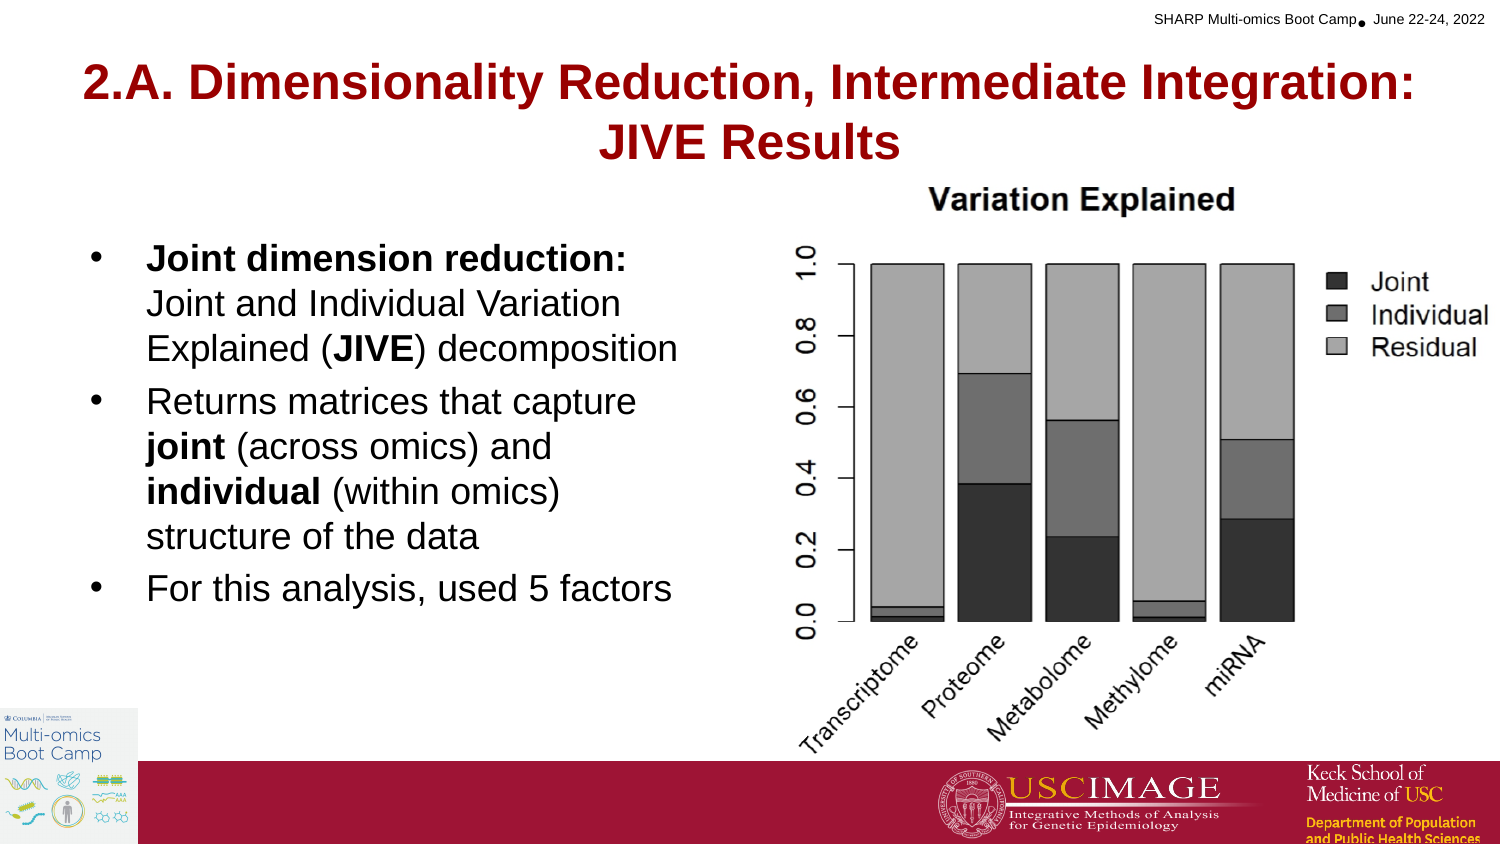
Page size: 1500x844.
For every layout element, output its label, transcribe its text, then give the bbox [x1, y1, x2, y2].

picture [0, 708, 138, 844]
list Joint dimension reduction: Joint and Individual Variation Explained (JIVE) decomposition Returns matrices that capture joint (across omics) and individual (within omics) structure of the data For this analysis, used 5 factors [75, 227, 721, 663]
picture [926, 760, 1328, 844]
text_box 2.A. Dimensionality Reduction, Intermediate Integration: JIVE Results [36, 42, 1464, 179]
picture [741, 162, 1500, 754]
